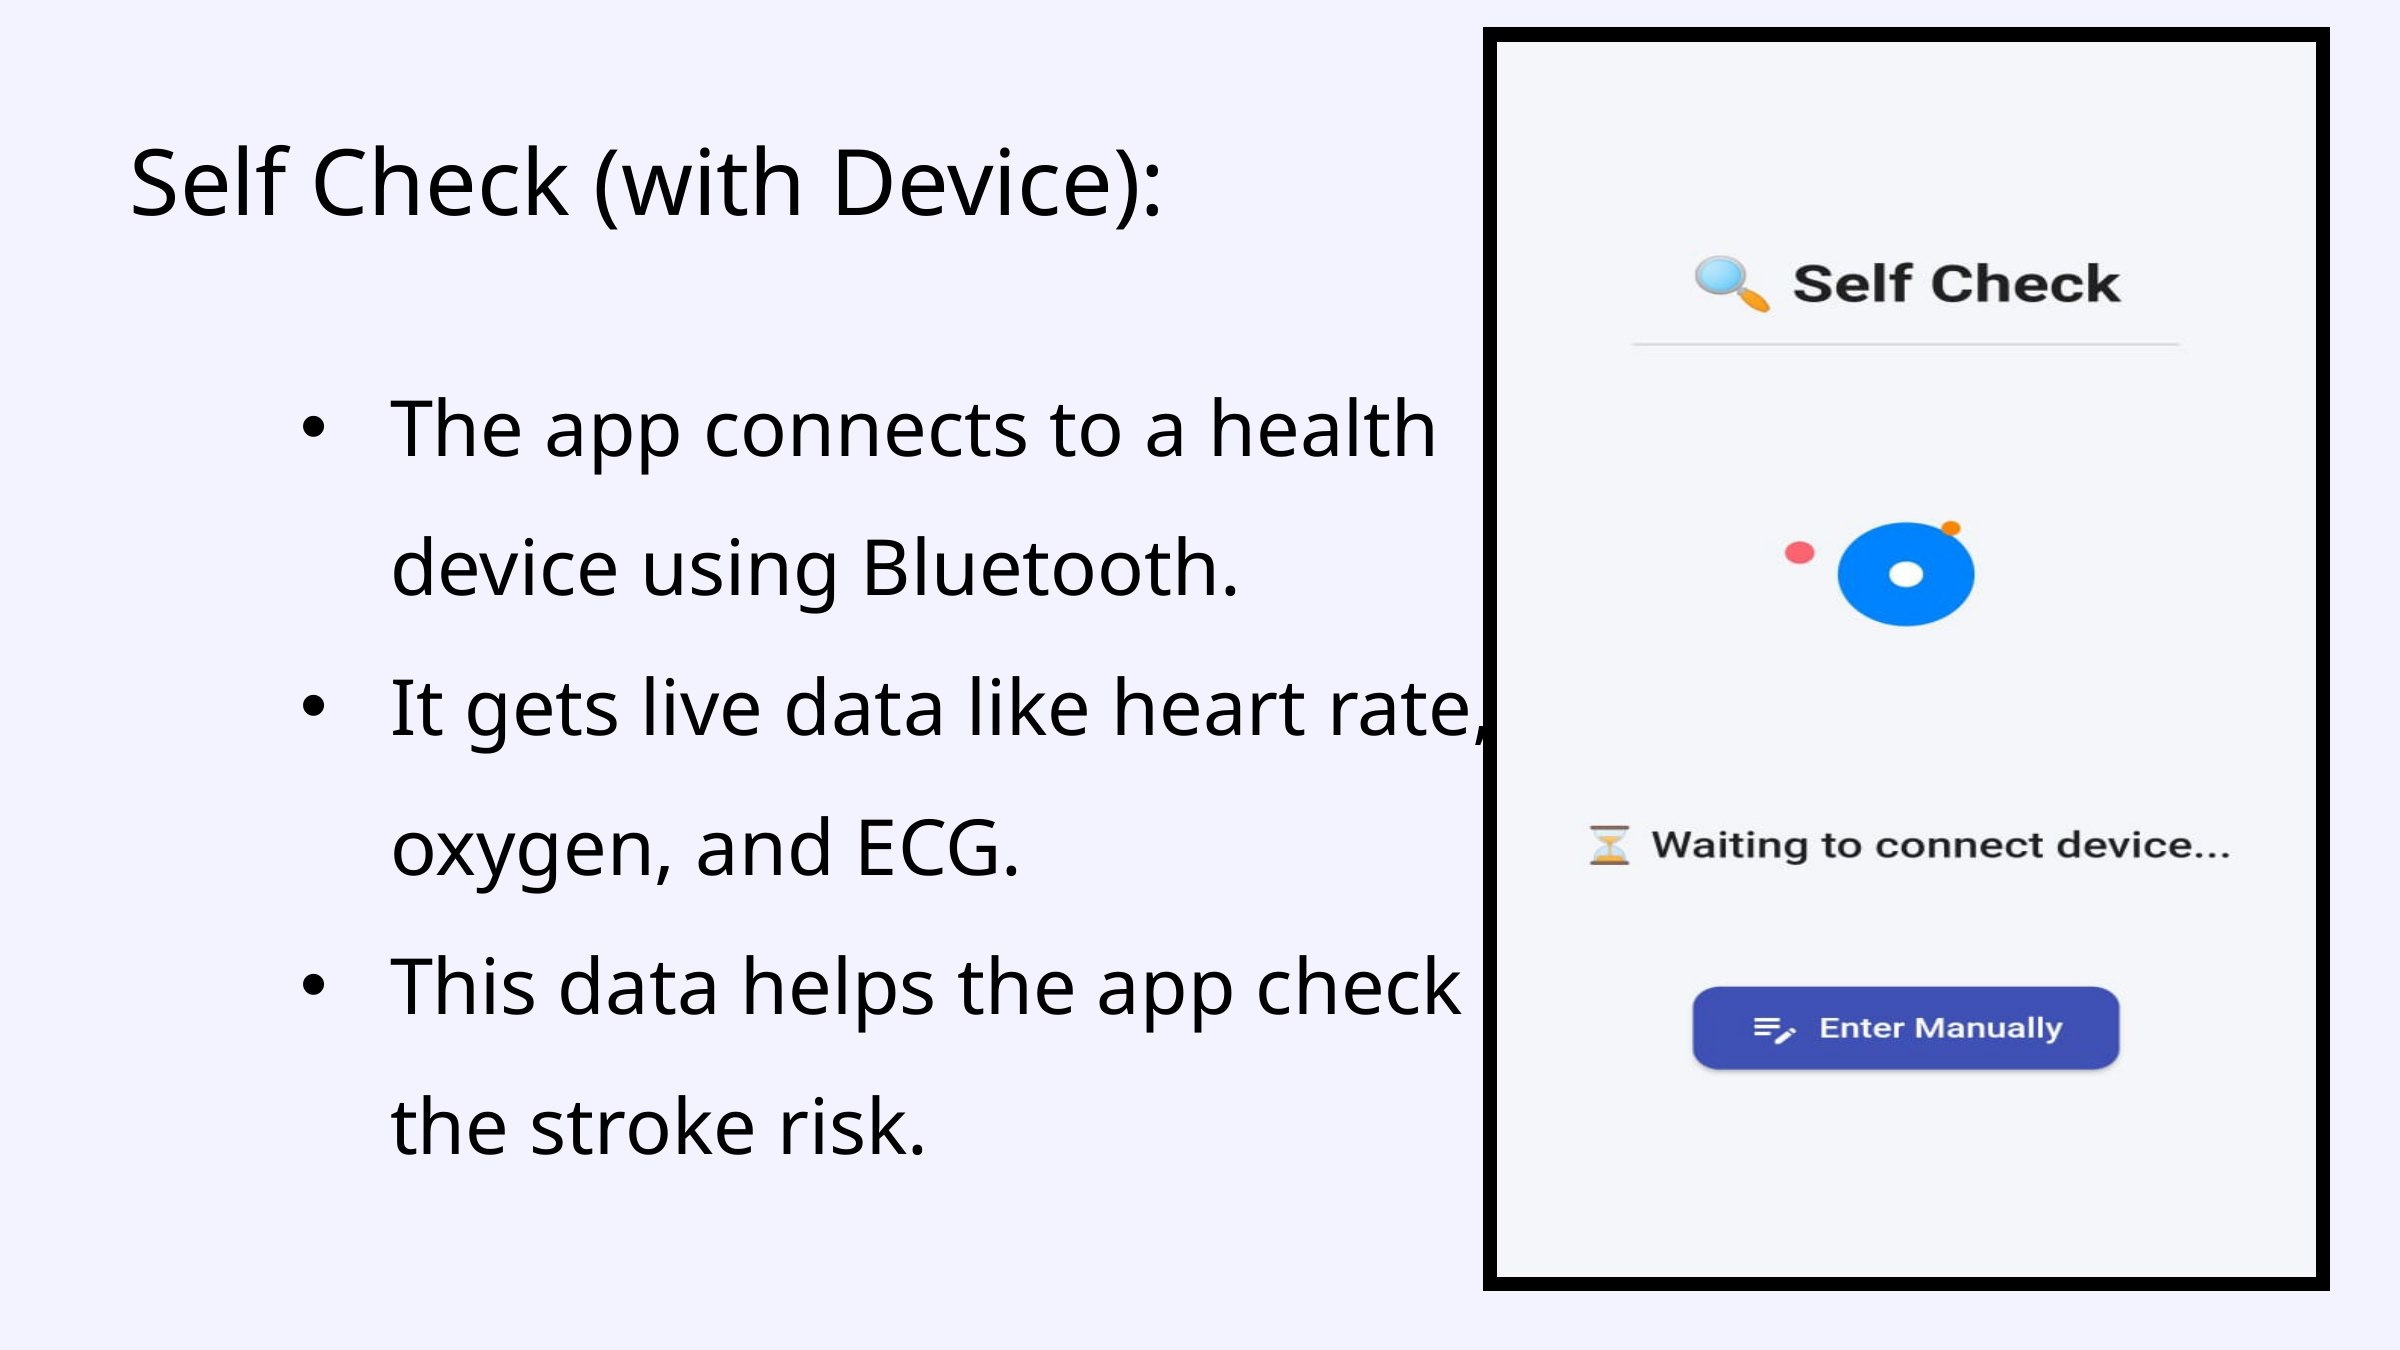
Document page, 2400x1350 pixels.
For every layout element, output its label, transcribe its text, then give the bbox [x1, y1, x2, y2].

text_box Self Check (with Device): [129, 118, 1200, 234]
text_box The app connects to a health device using Bluetooth. It gets live data like heart rate, oxygen, and ECG. This data helps the app check the stroke risk. [300, 332, 1483, 1170]
picture [1497, 42, 2316, 1277]
